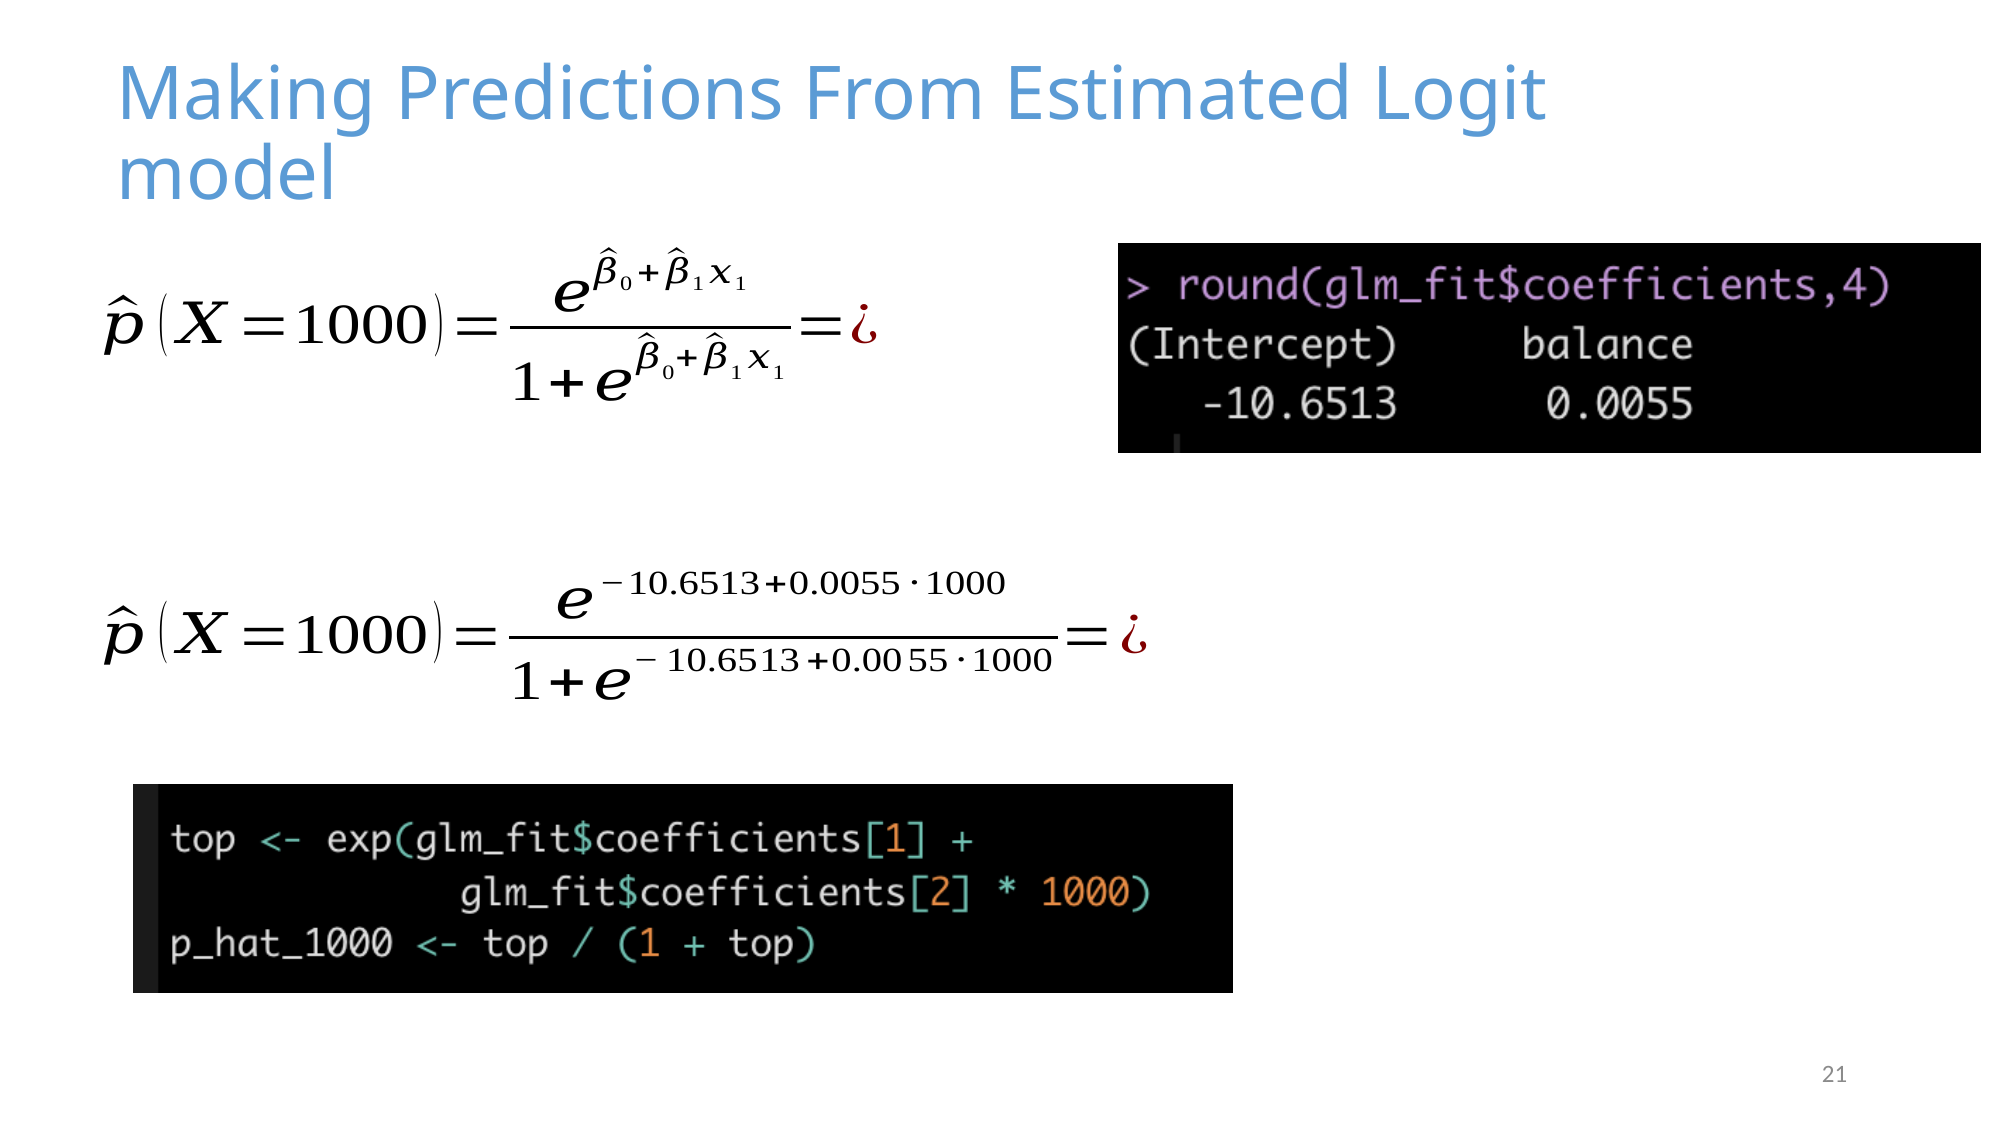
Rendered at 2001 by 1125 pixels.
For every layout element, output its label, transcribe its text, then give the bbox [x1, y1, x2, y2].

picture [133, 784, 1233, 993]
picture [1117, 243, 1981, 453]
text_box Making Predictions From Estimated Logit model [101, 47, 1791, 224]
slide_number 21 [1412, 1042, 1863, 1103]
